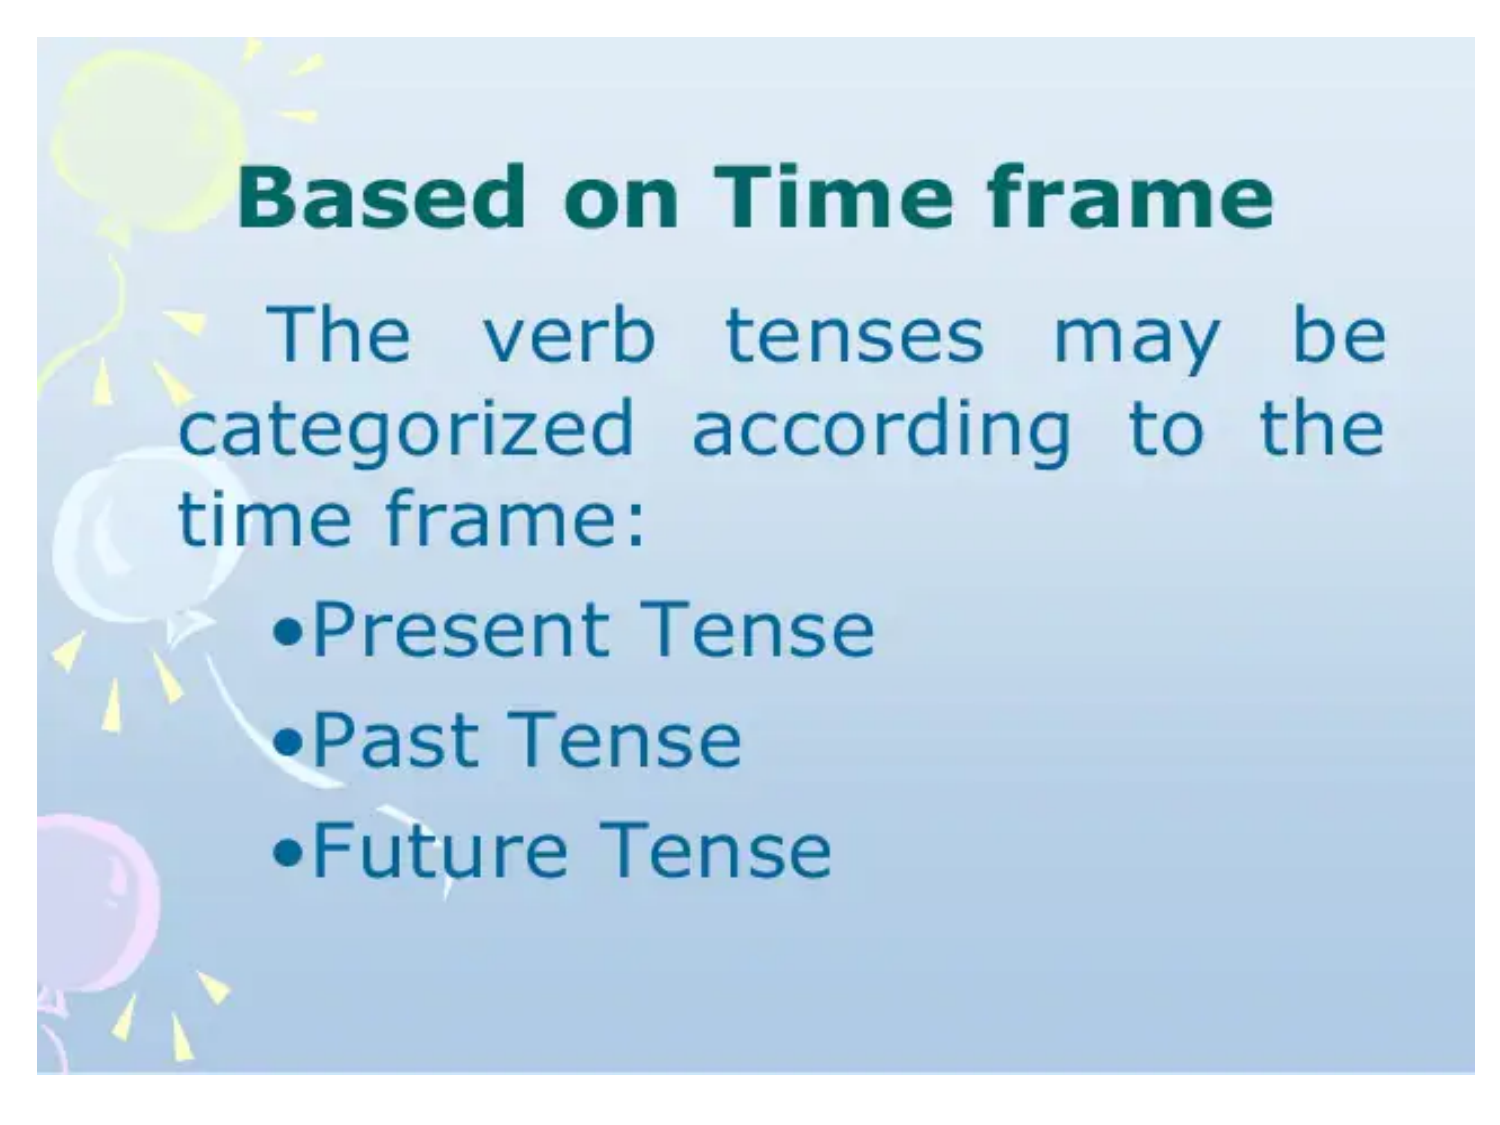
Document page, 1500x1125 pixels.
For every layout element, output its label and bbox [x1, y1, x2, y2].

picture [37, 37, 1476, 1076]
